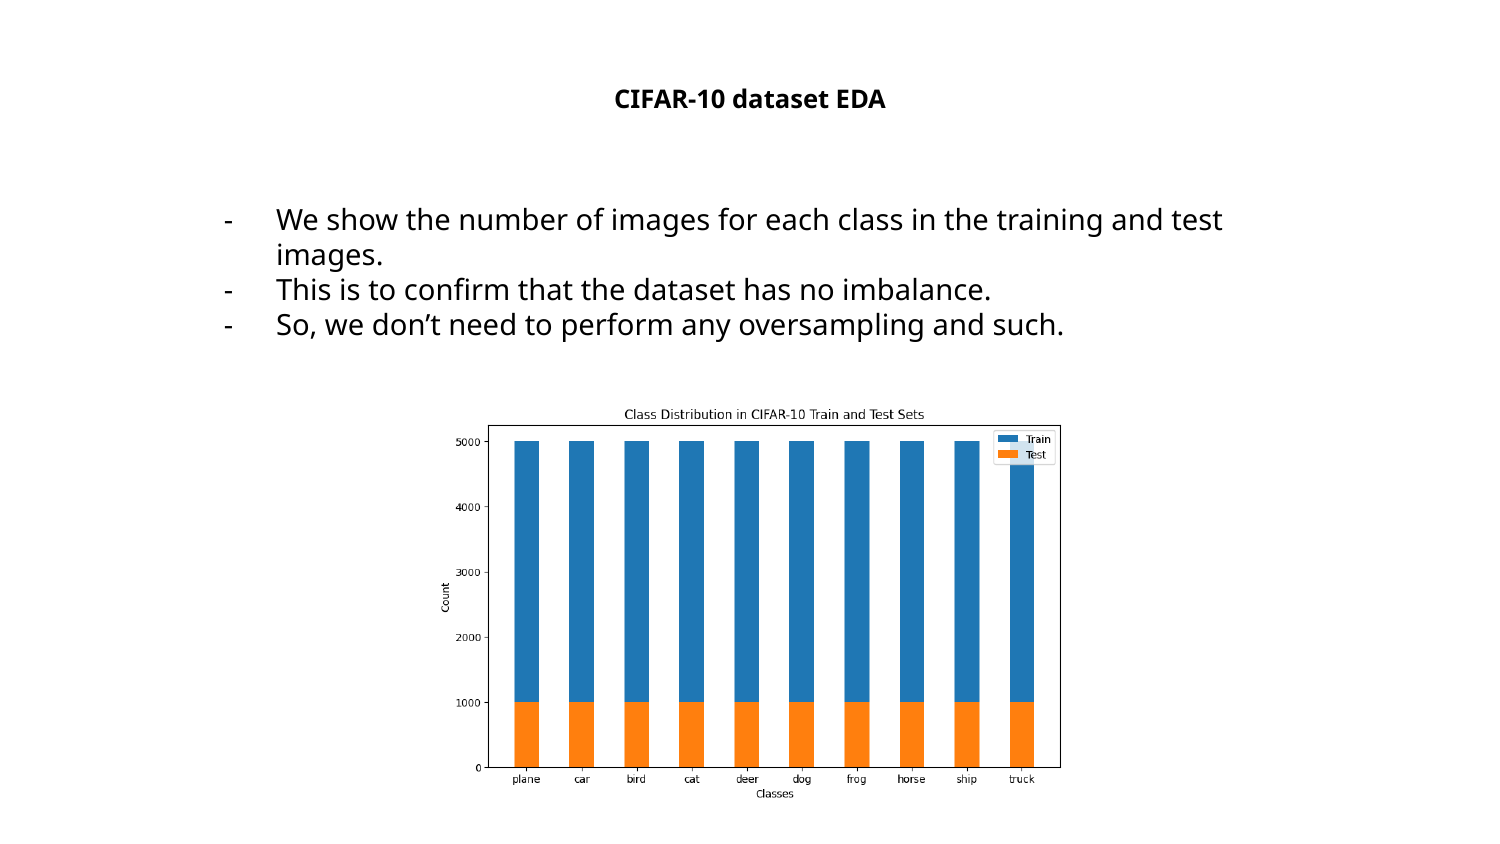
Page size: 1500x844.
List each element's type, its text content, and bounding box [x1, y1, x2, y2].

picture [432, 401, 1068, 806]
title CIFAR-10 dataset EDA [75, 67, 1425, 129]
text_box We show the number of images for each class in the training and test images. This is to confirm that the dataset has no imbalance. So, we don’t need to perform any oversampling and such. [186, 186, 1295, 575]
